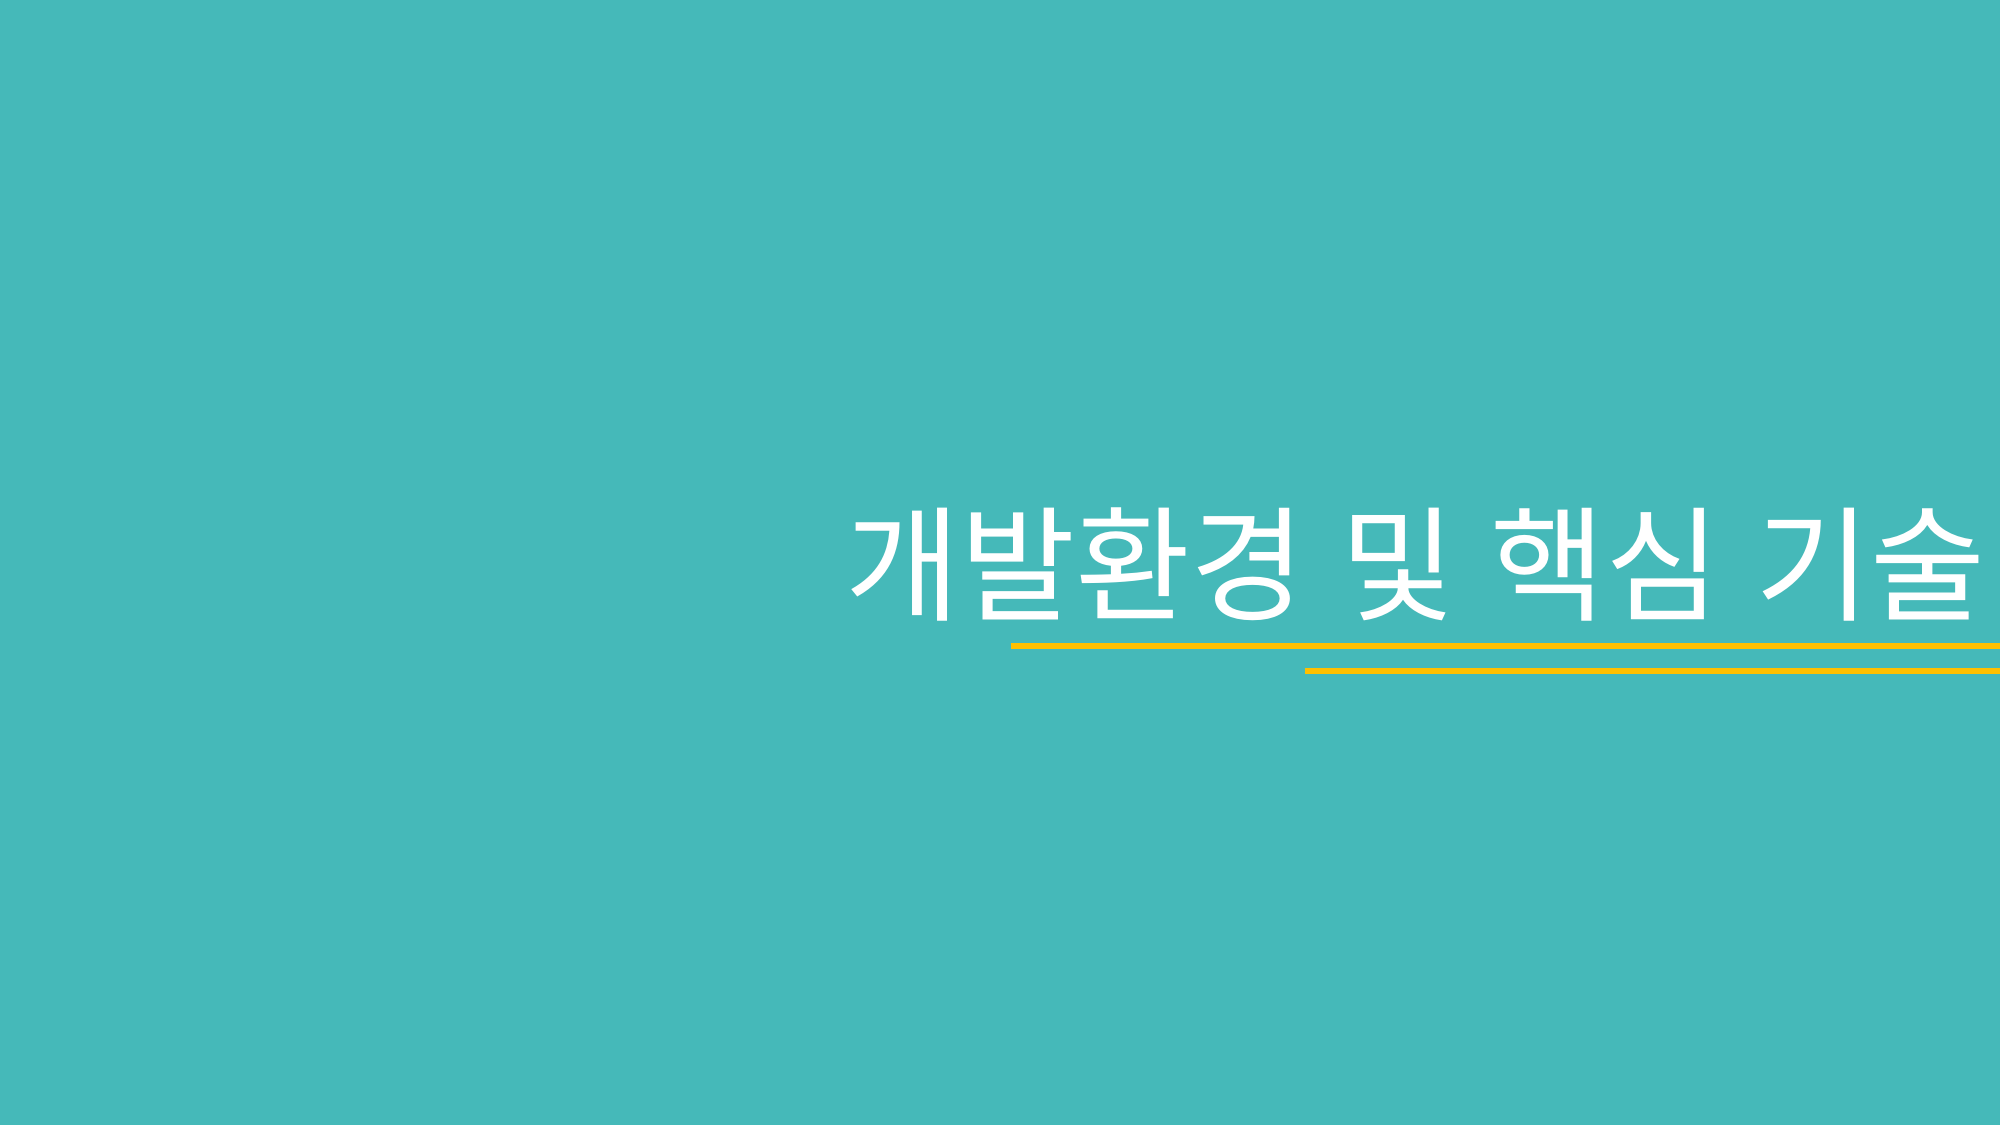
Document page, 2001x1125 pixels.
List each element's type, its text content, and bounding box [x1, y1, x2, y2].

text_box 개발환경 및 핵심 기술 [450, 479, 2000, 644]
